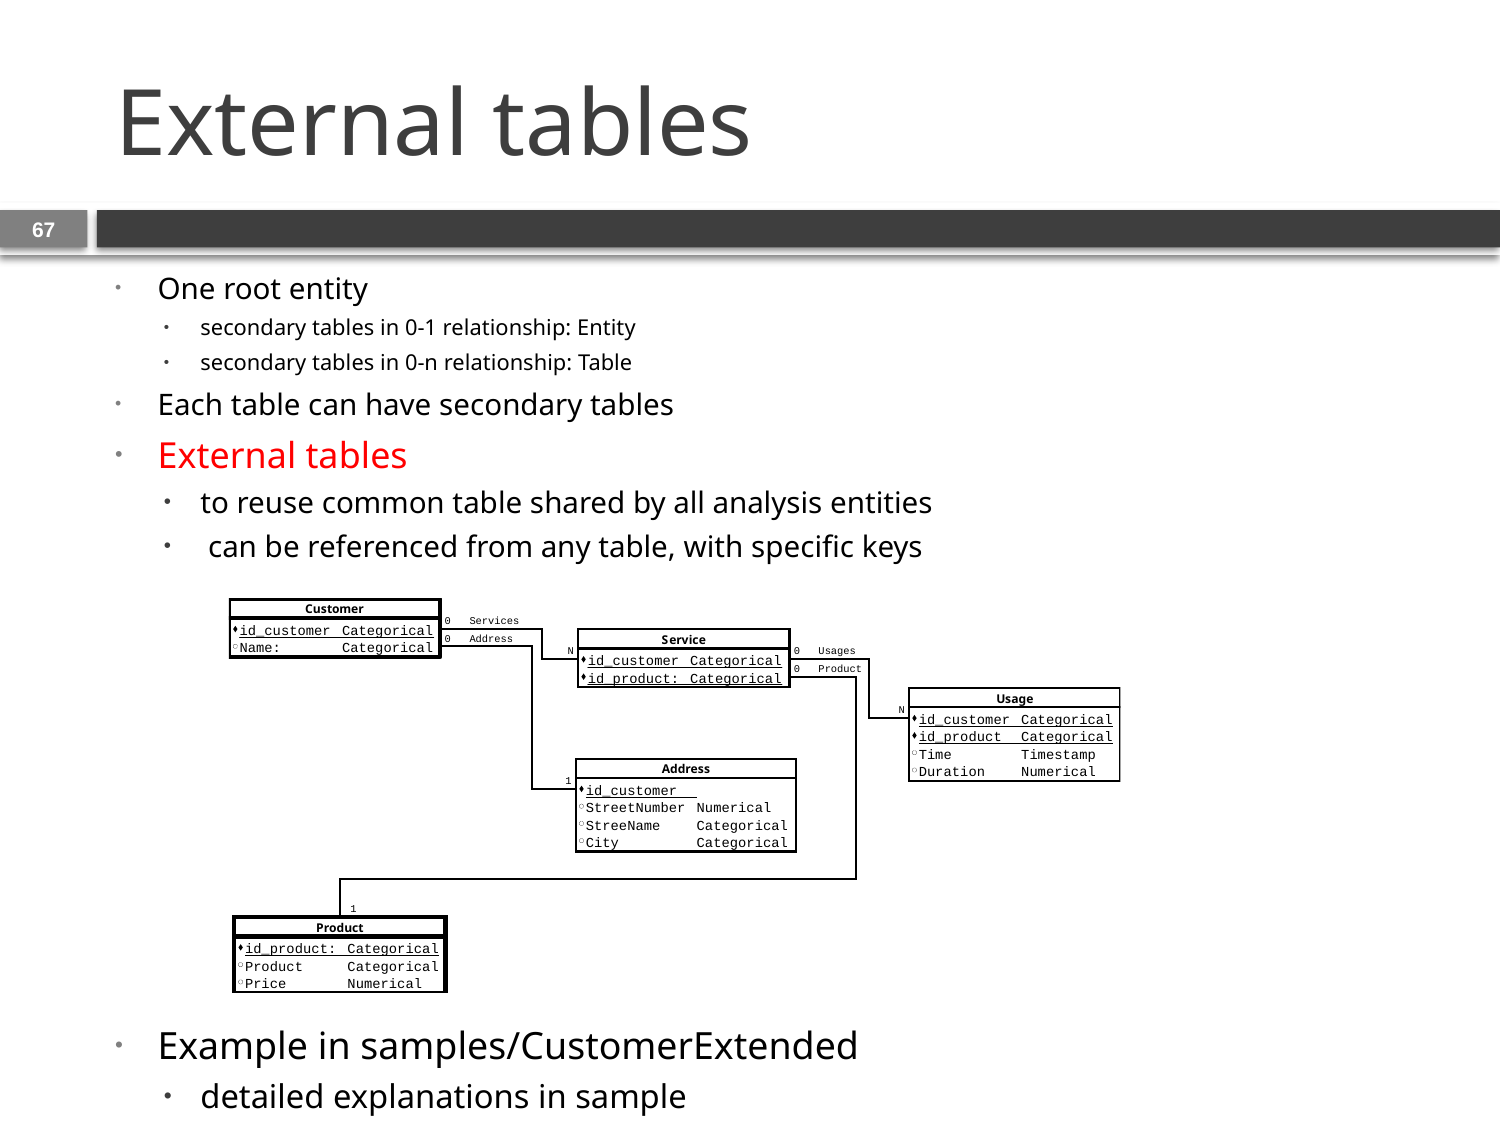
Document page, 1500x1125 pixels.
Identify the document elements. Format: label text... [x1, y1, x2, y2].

picture [228, 598, 1121, 994]
slide_number 67 [0, 208, 88, 249]
list One root entity secondary tables in 0-1 relationship: Entity secondary tables in 0-n relationship: Table Each table can have secondary tables External tables to reuse common table shared by all analysis entities can be referenced from any table, with specific keys Example in samples/CustomerExtended detailed explanations in sample [100, 262, 1438, 1125]
title External tables [100, 37, 1438, 200]
